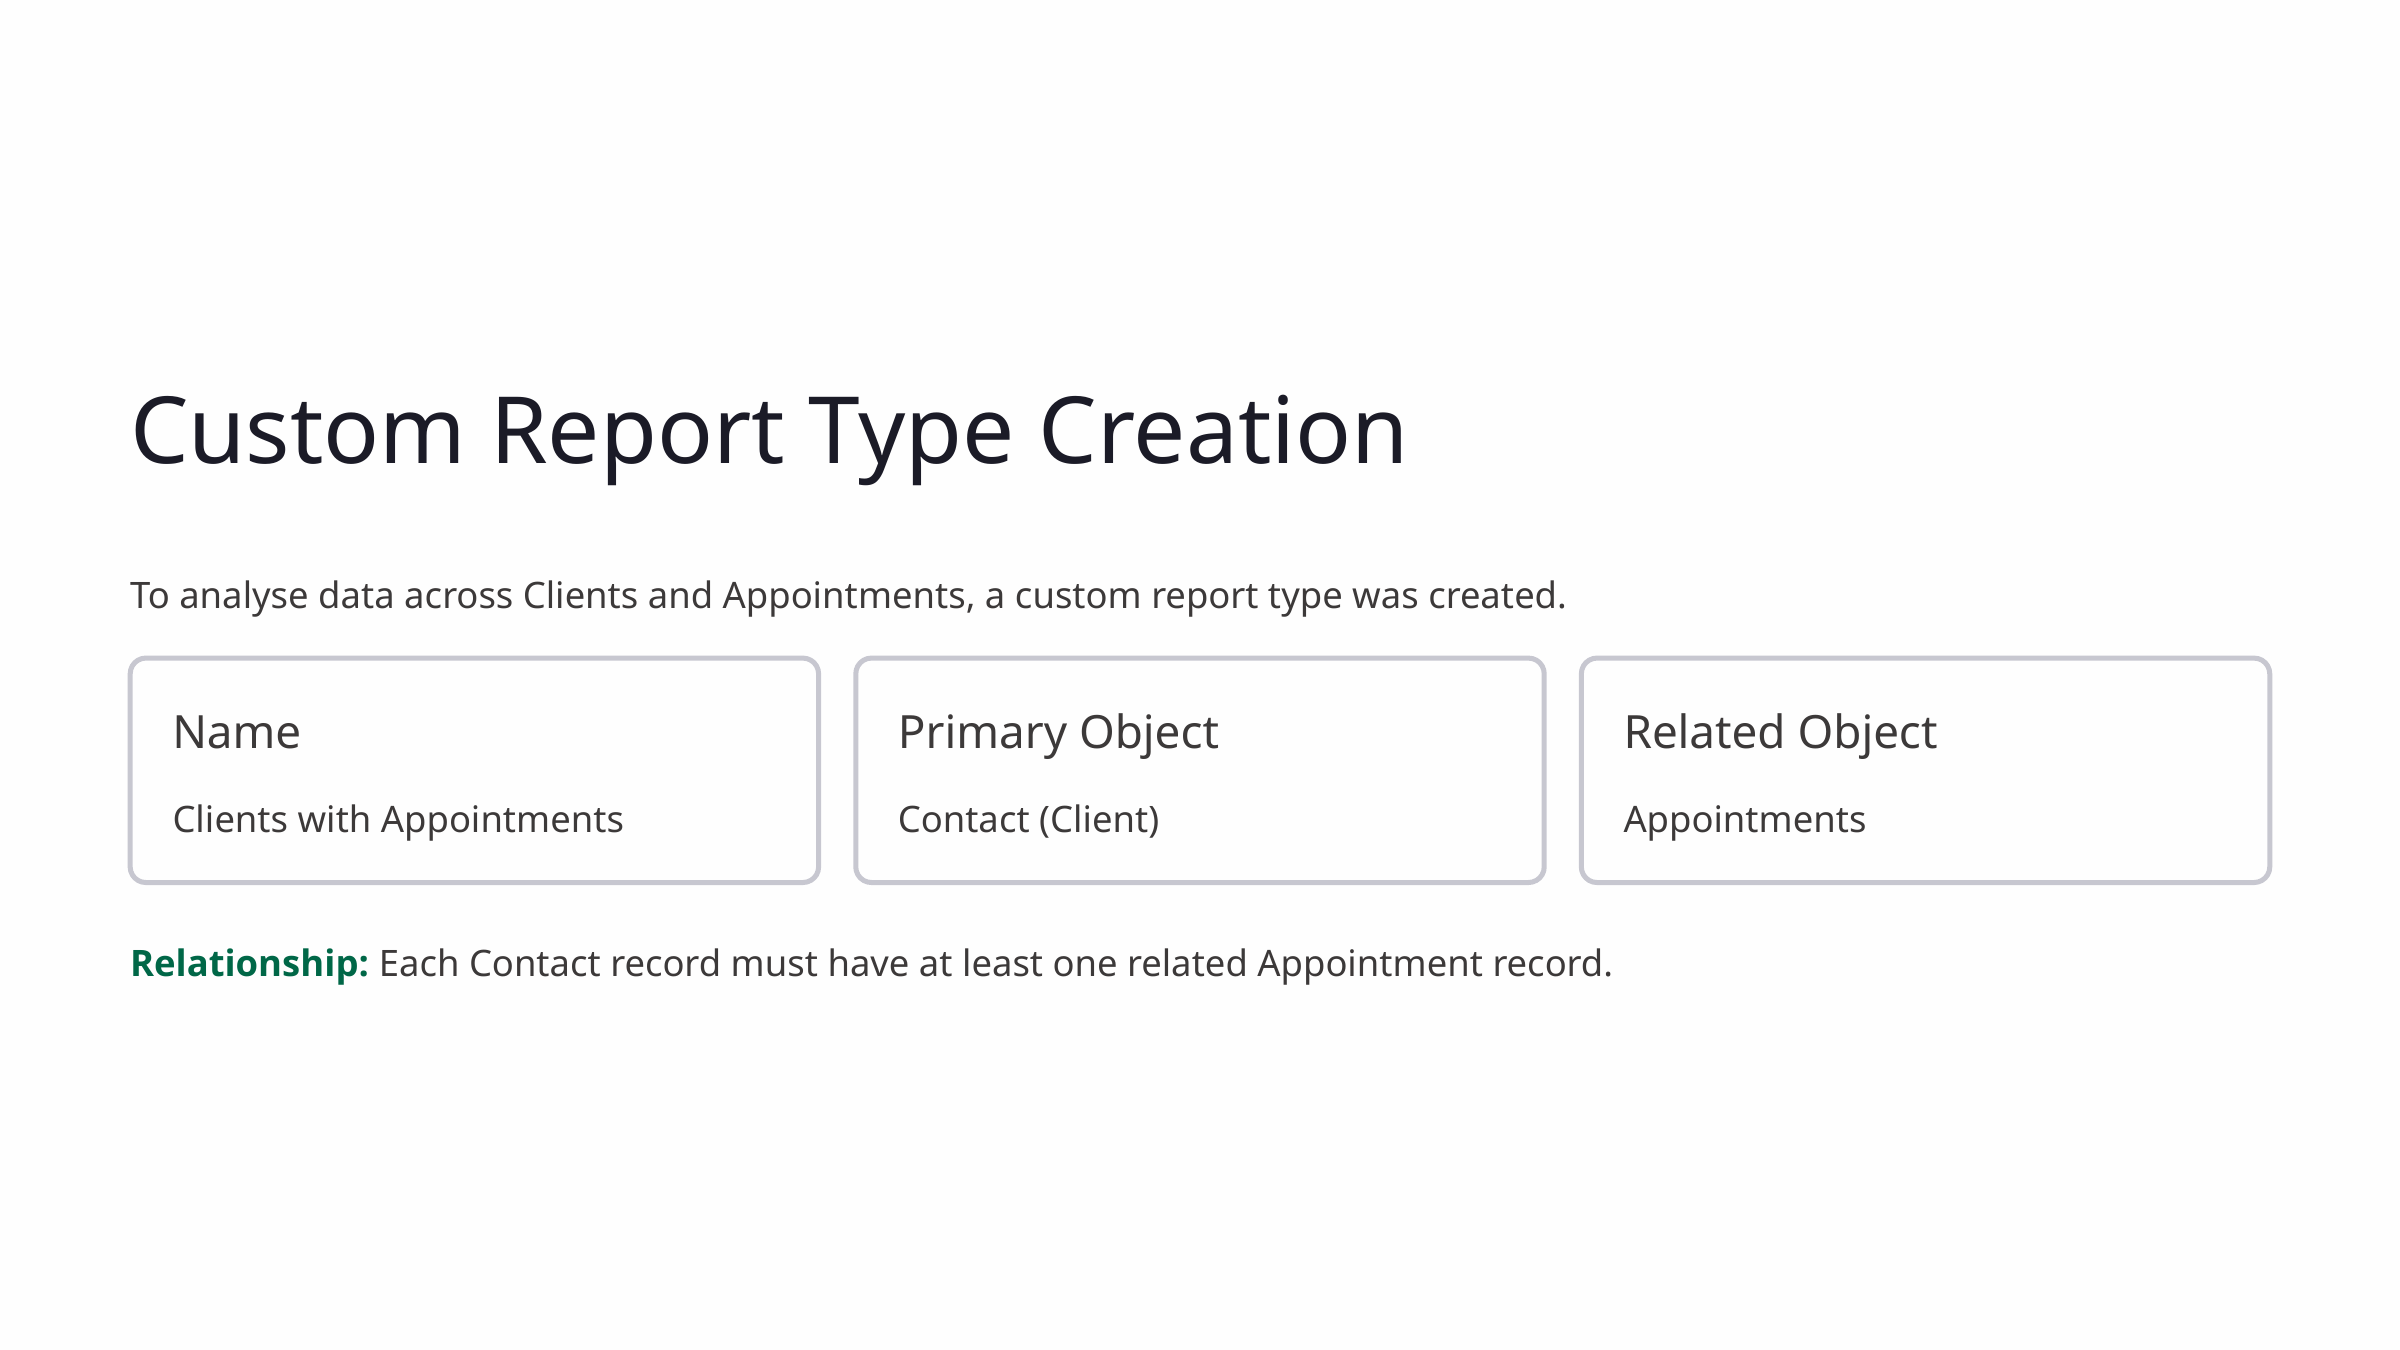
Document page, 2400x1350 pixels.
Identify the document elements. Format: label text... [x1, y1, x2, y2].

text_box Name [172, 700, 638, 759]
text_box [855, 658, 1545, 883]
text_box To analyse data across Clients and Appointments, a custom report type was created. [130, 556, 2270, 617]
text_box [1581, 658, 2270, 883]
text_box Related Object [1623, 700, 2089, 759]
text_box Custom Report Type Creation [130, 366, 1397, 483]
text_box Relationship: Each Contact record must have at least one related Appointment record. [130, 924, 2270, 984]
text_box [130, 658, 819, 883]
text_box Contact (Client) [897, 780, 1502, 841]
text_box Primary Object [897, 700, 1363, 759]
text_box Clients with Appointments [172, 780, 777, 841]
text_box Appointments [1623, 780, 2228, 841]
